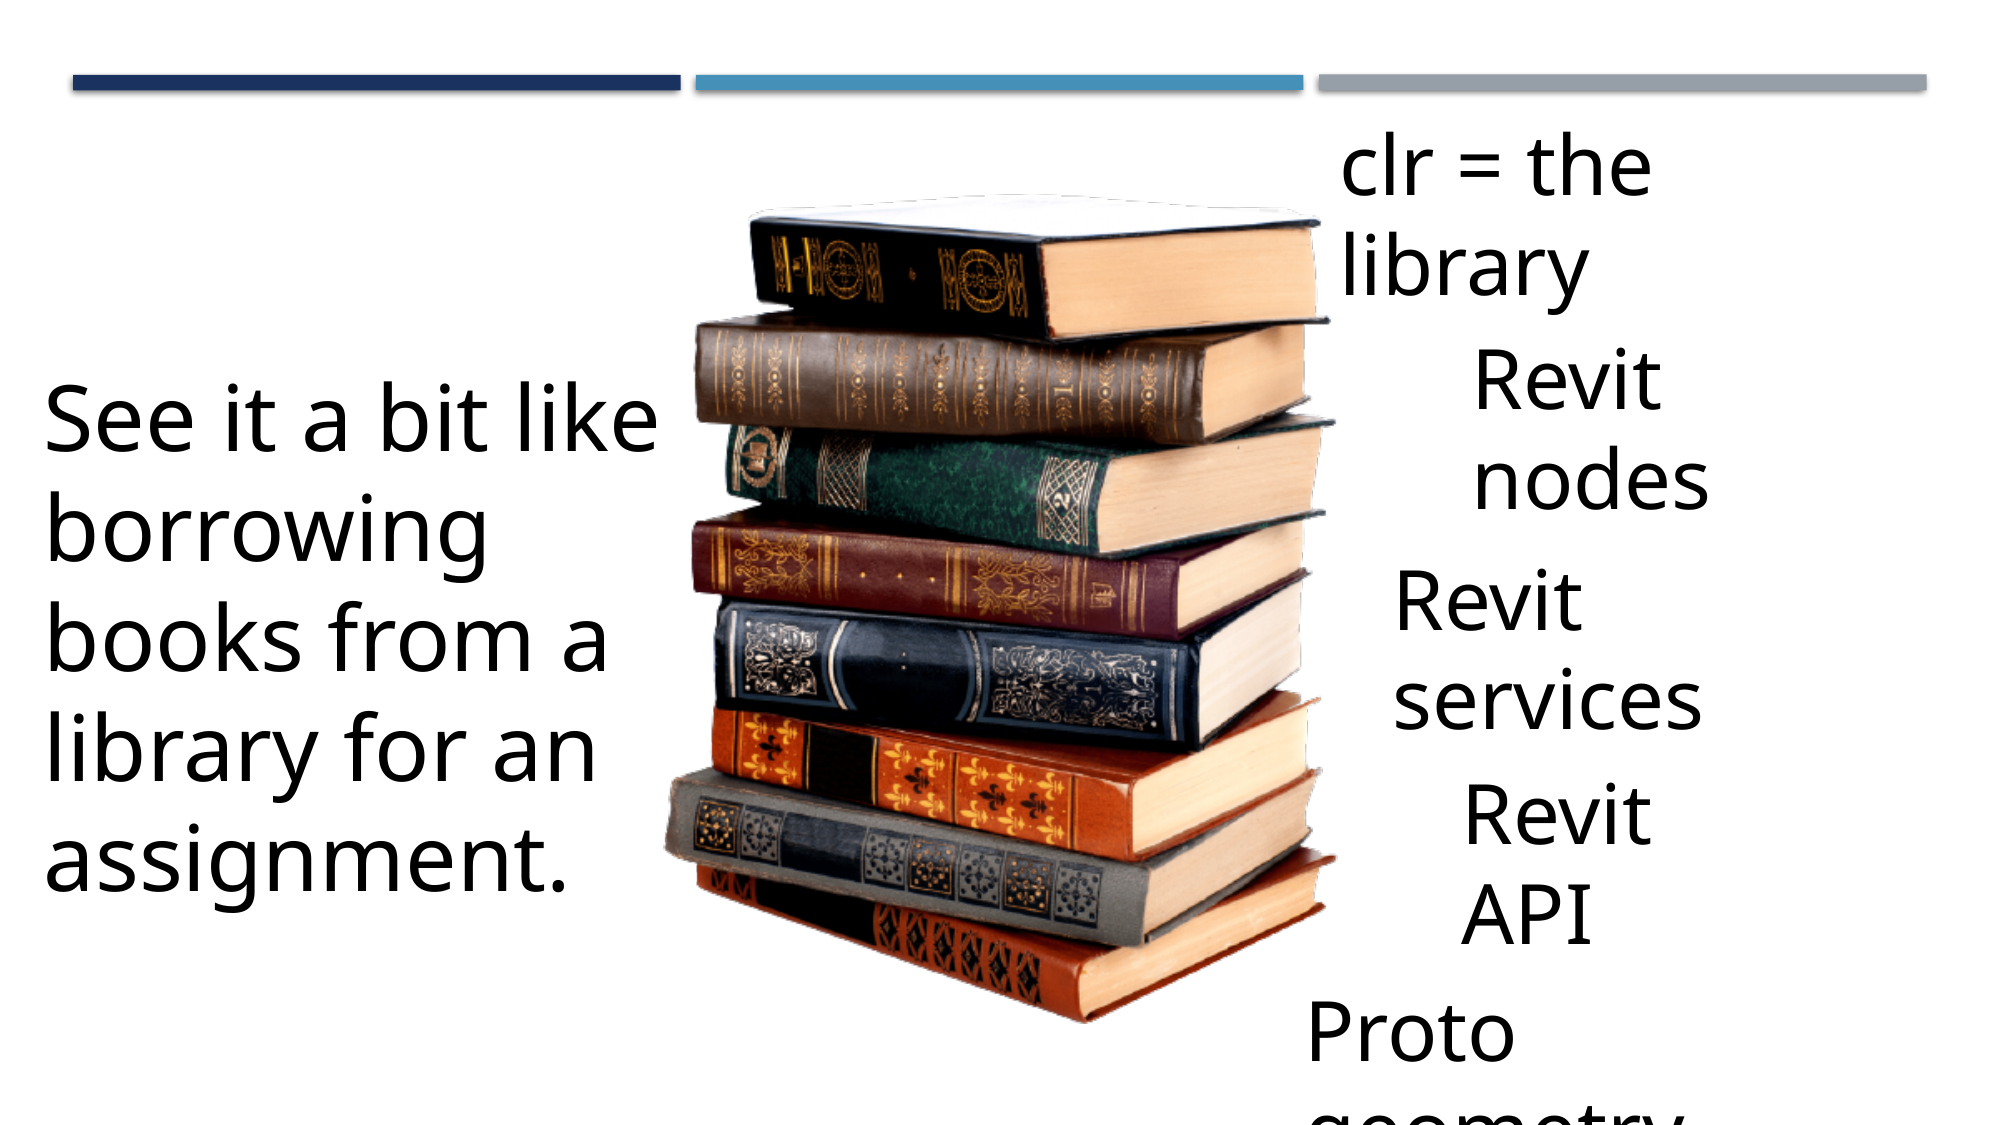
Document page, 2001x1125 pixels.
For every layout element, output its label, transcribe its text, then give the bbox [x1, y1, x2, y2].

text_box Revit nodes [1456, 319, 1893, 534]
picture [588, 188, 1412, 1030]
text_box See it a bit like borrowing books from a library for an assignment. [28, 352, 582, 917]
text_box Proto geometry [1289, 970, 1893, 1125]
text_box Revit services [1416, 539, 1877, 755]
text_box Revit API [1446, 753, 1808, 969]
text_box clr = the library [1324, 104, 1930, 320]
